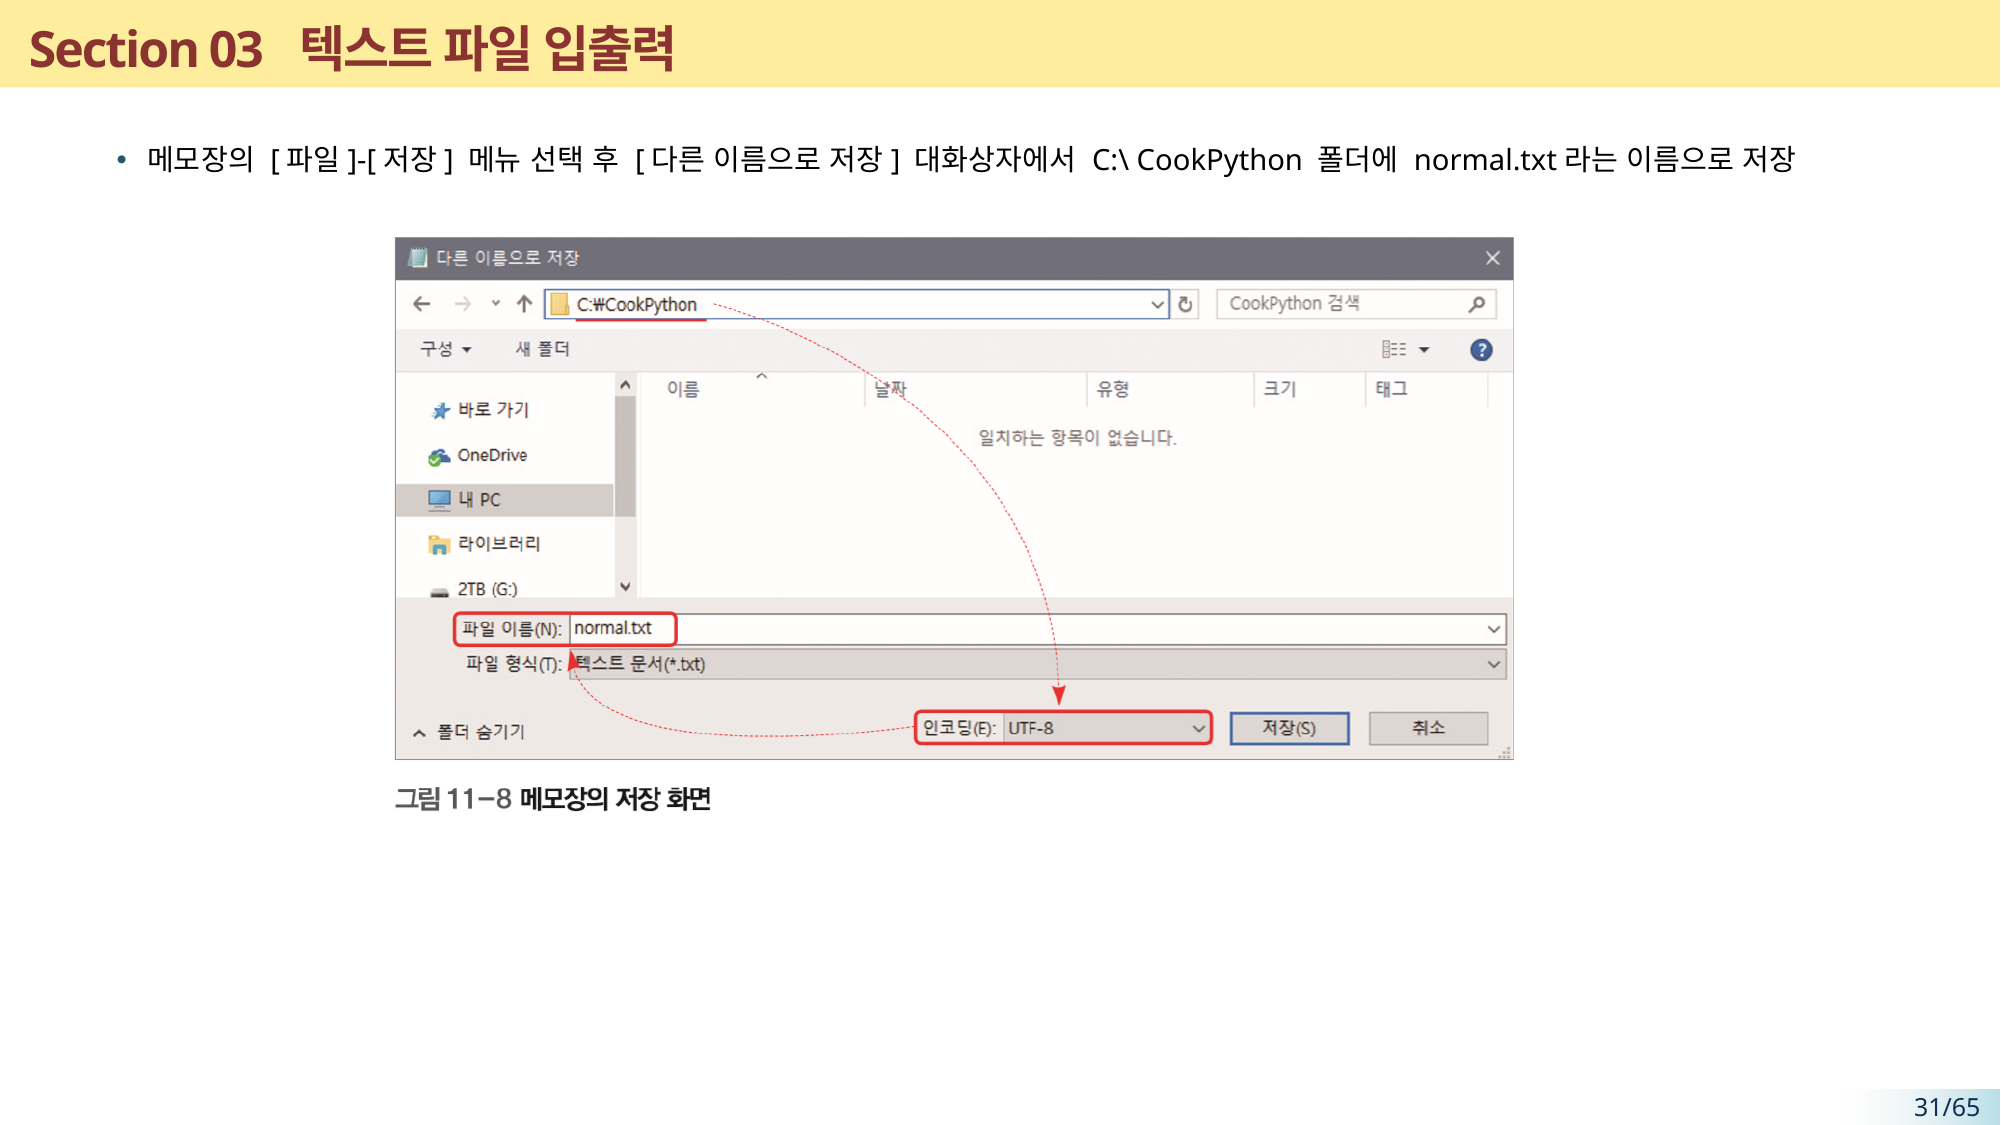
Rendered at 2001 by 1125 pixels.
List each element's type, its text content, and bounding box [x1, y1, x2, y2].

list 메모장의 [파일]-[저장] 메뉴 선택 후 [다른 이름으로 저장] 대화상자에서 C:\ CookPython 폴더에 normal.txt라는 이름으로 저장 [13, 126, 1975, 1057]
picture [387, 237, 1514, 816]
title Section 03 텍스트 파일 입출력 [13, 8, 1717, 87]
